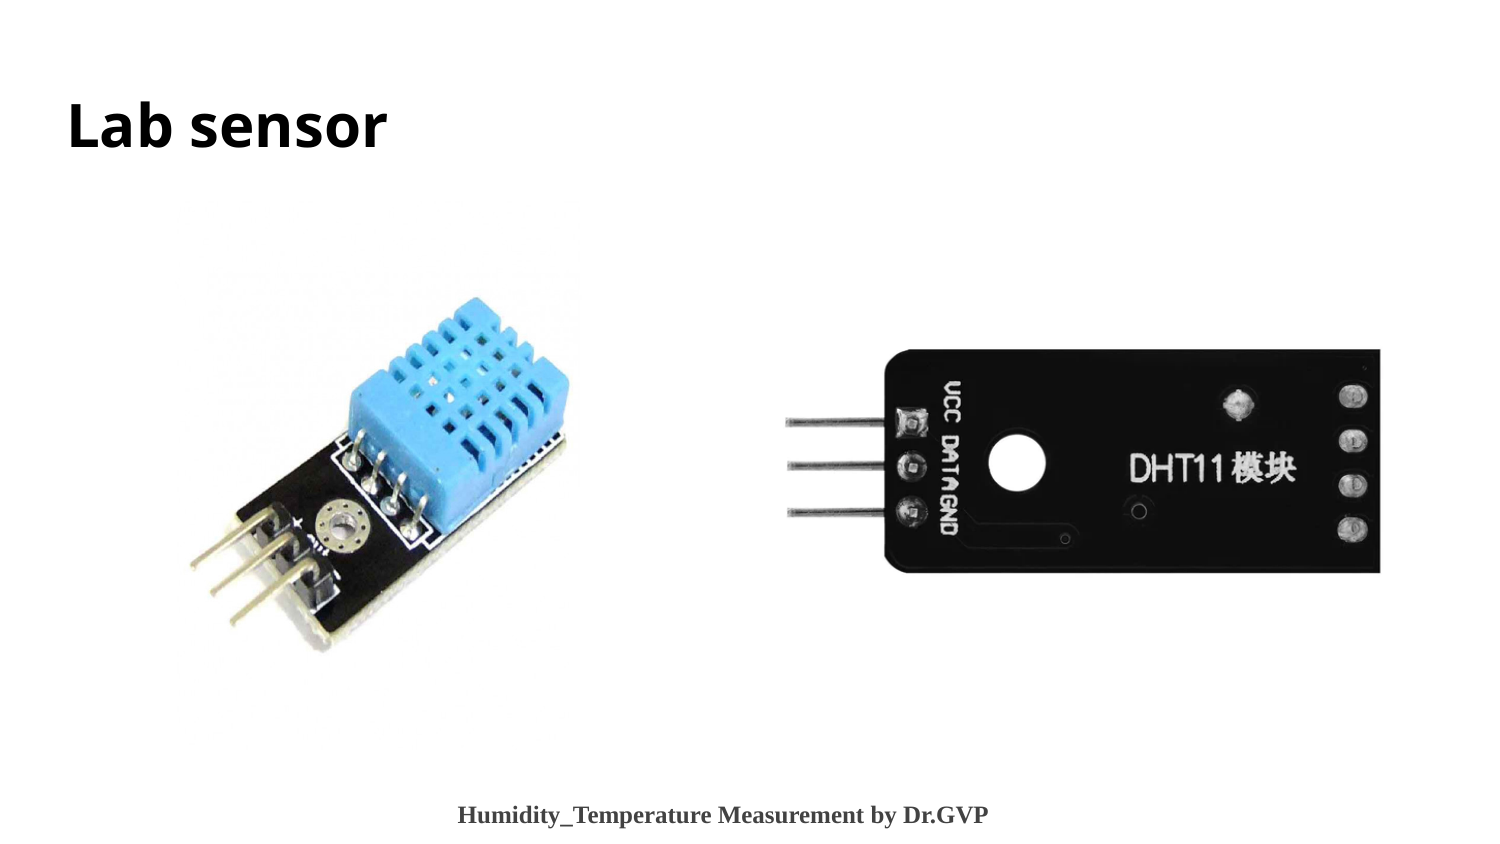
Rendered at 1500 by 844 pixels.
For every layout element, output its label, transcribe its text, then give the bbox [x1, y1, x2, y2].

picture [142, 200, 616, 750]
picture [778, 152, 1398, 771]
text_box Humidity_Temperature Measurement by Dr.GVP [442, 783, 1102, 844]
title Lab sensor [51, 72, 1449, 176]
